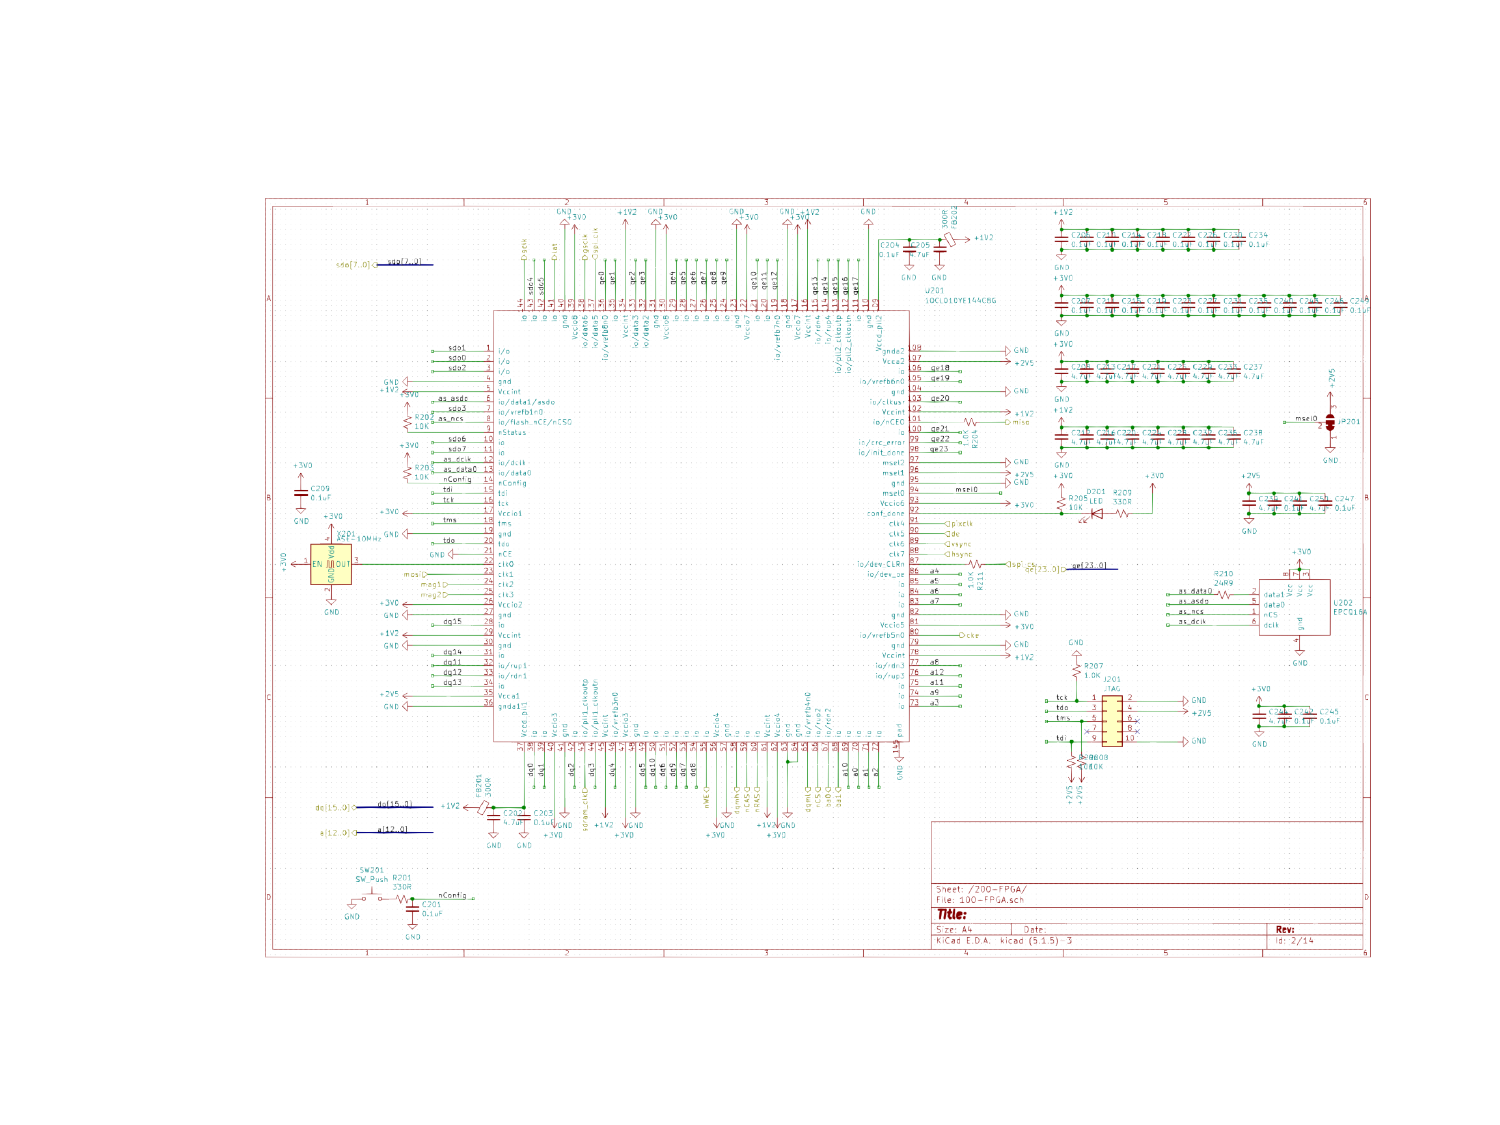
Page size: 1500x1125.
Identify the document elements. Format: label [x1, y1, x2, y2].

picture [263, 196, 1372, 958]
